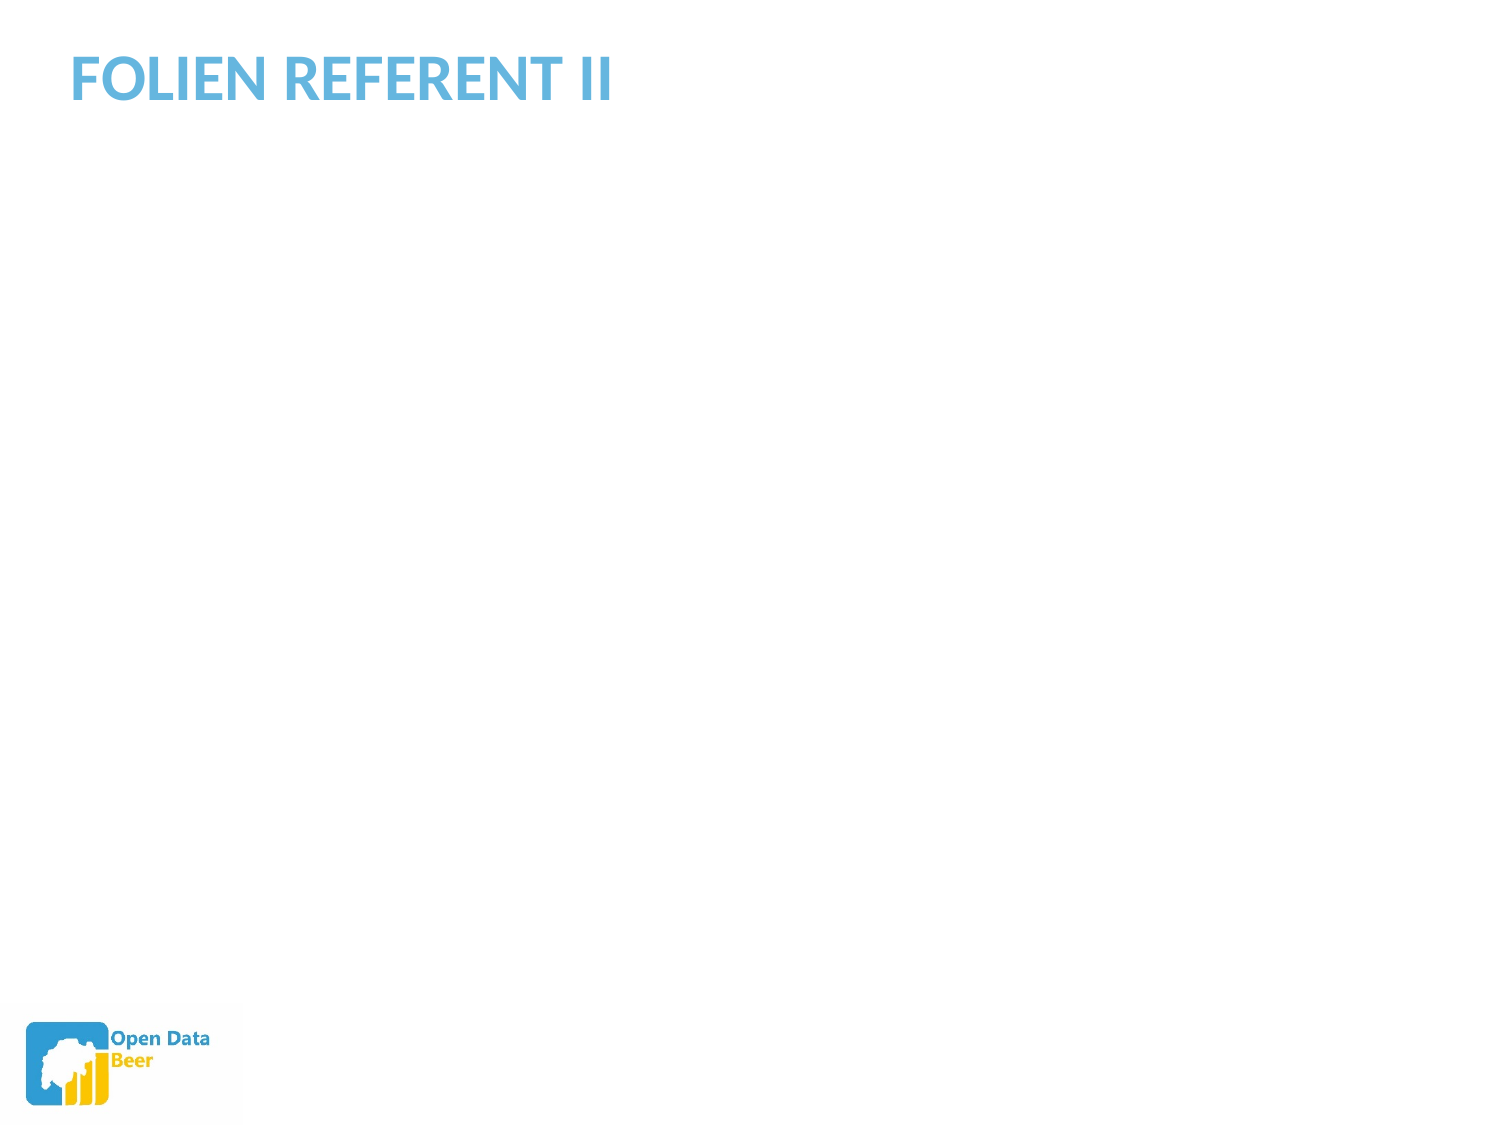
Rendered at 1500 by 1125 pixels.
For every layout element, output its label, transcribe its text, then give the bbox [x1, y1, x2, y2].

picture [0, 1003, 243, 1125]
title Folien Referent Ii [70, 42, 1436, 227]
